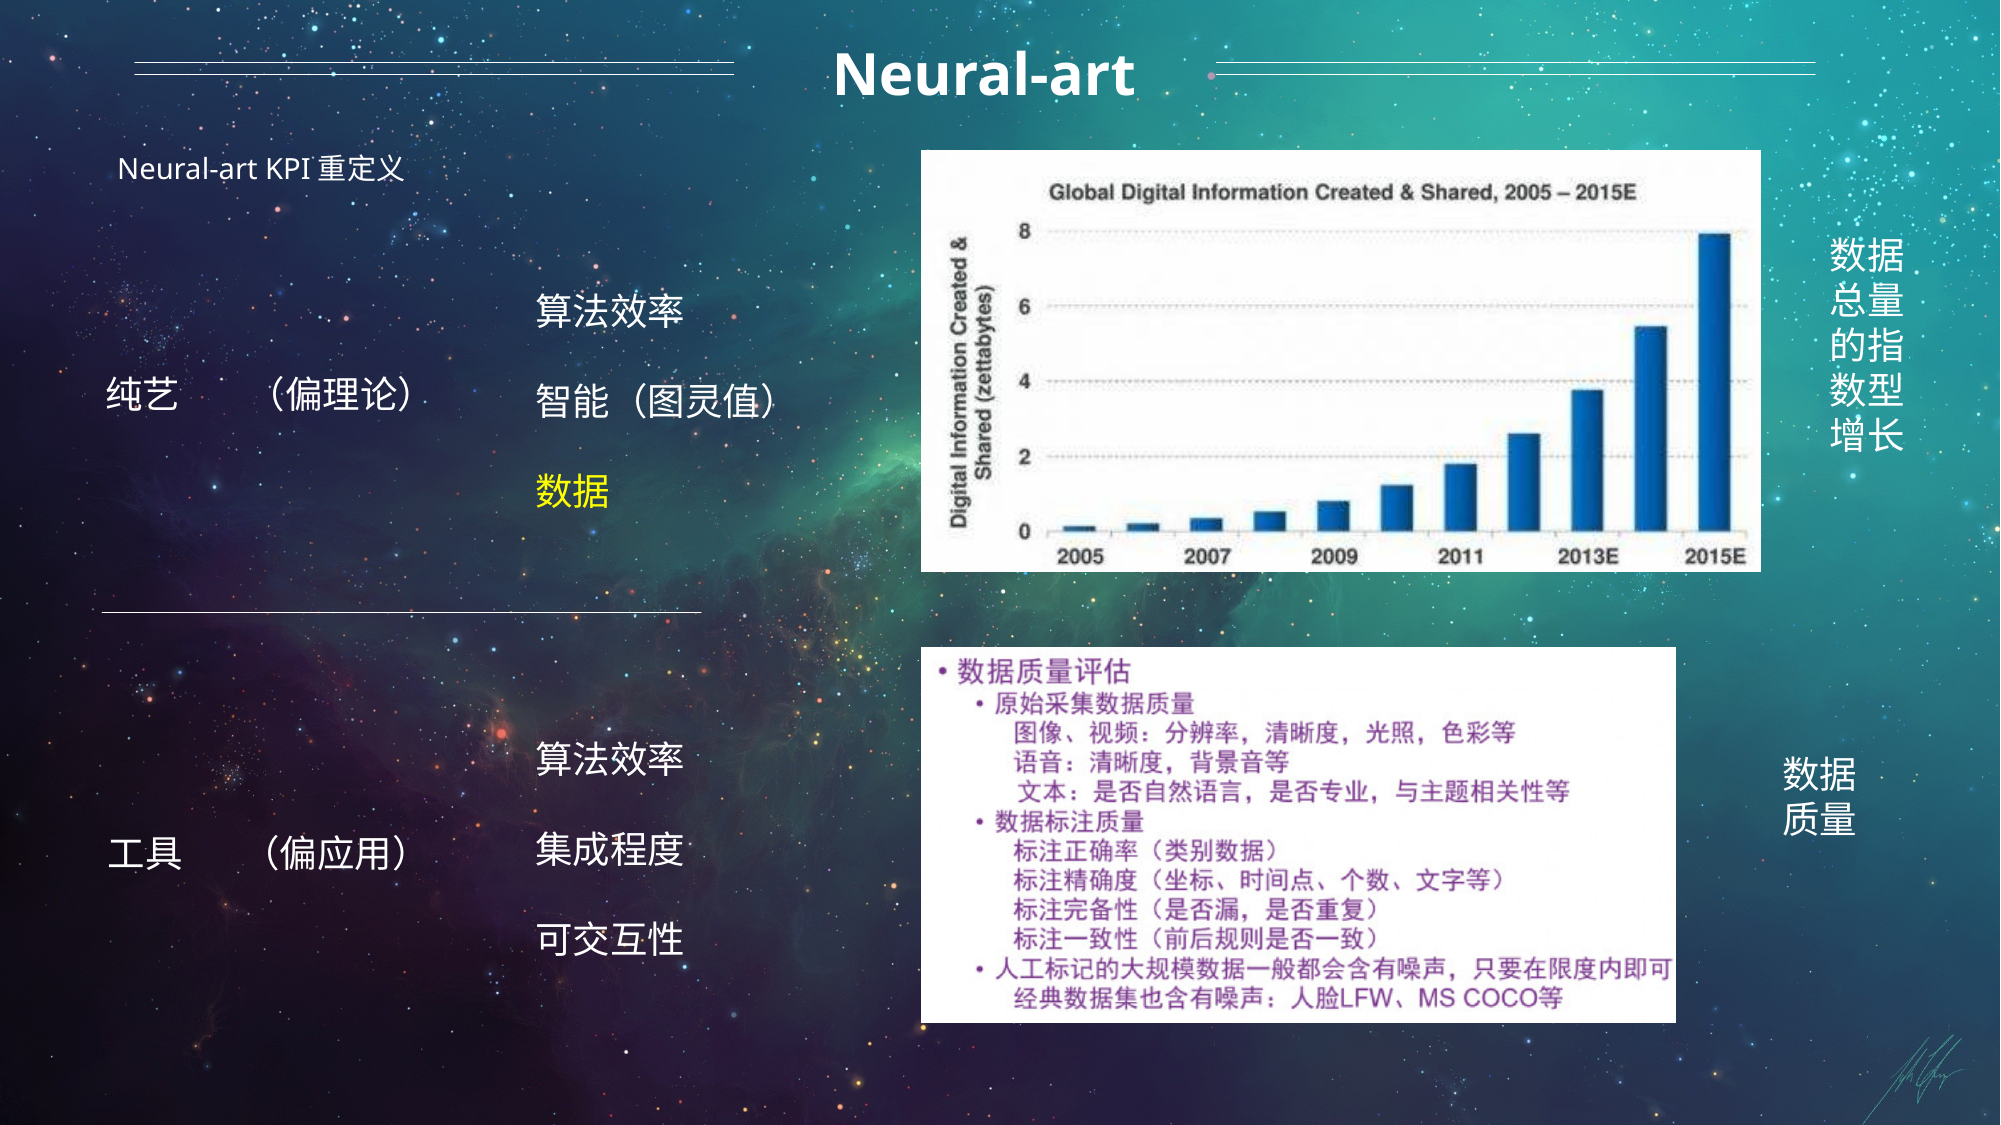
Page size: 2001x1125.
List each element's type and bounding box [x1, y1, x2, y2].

picture [0, 0, 2000, 1125]
text_box [134, 29, 1816, 116]
